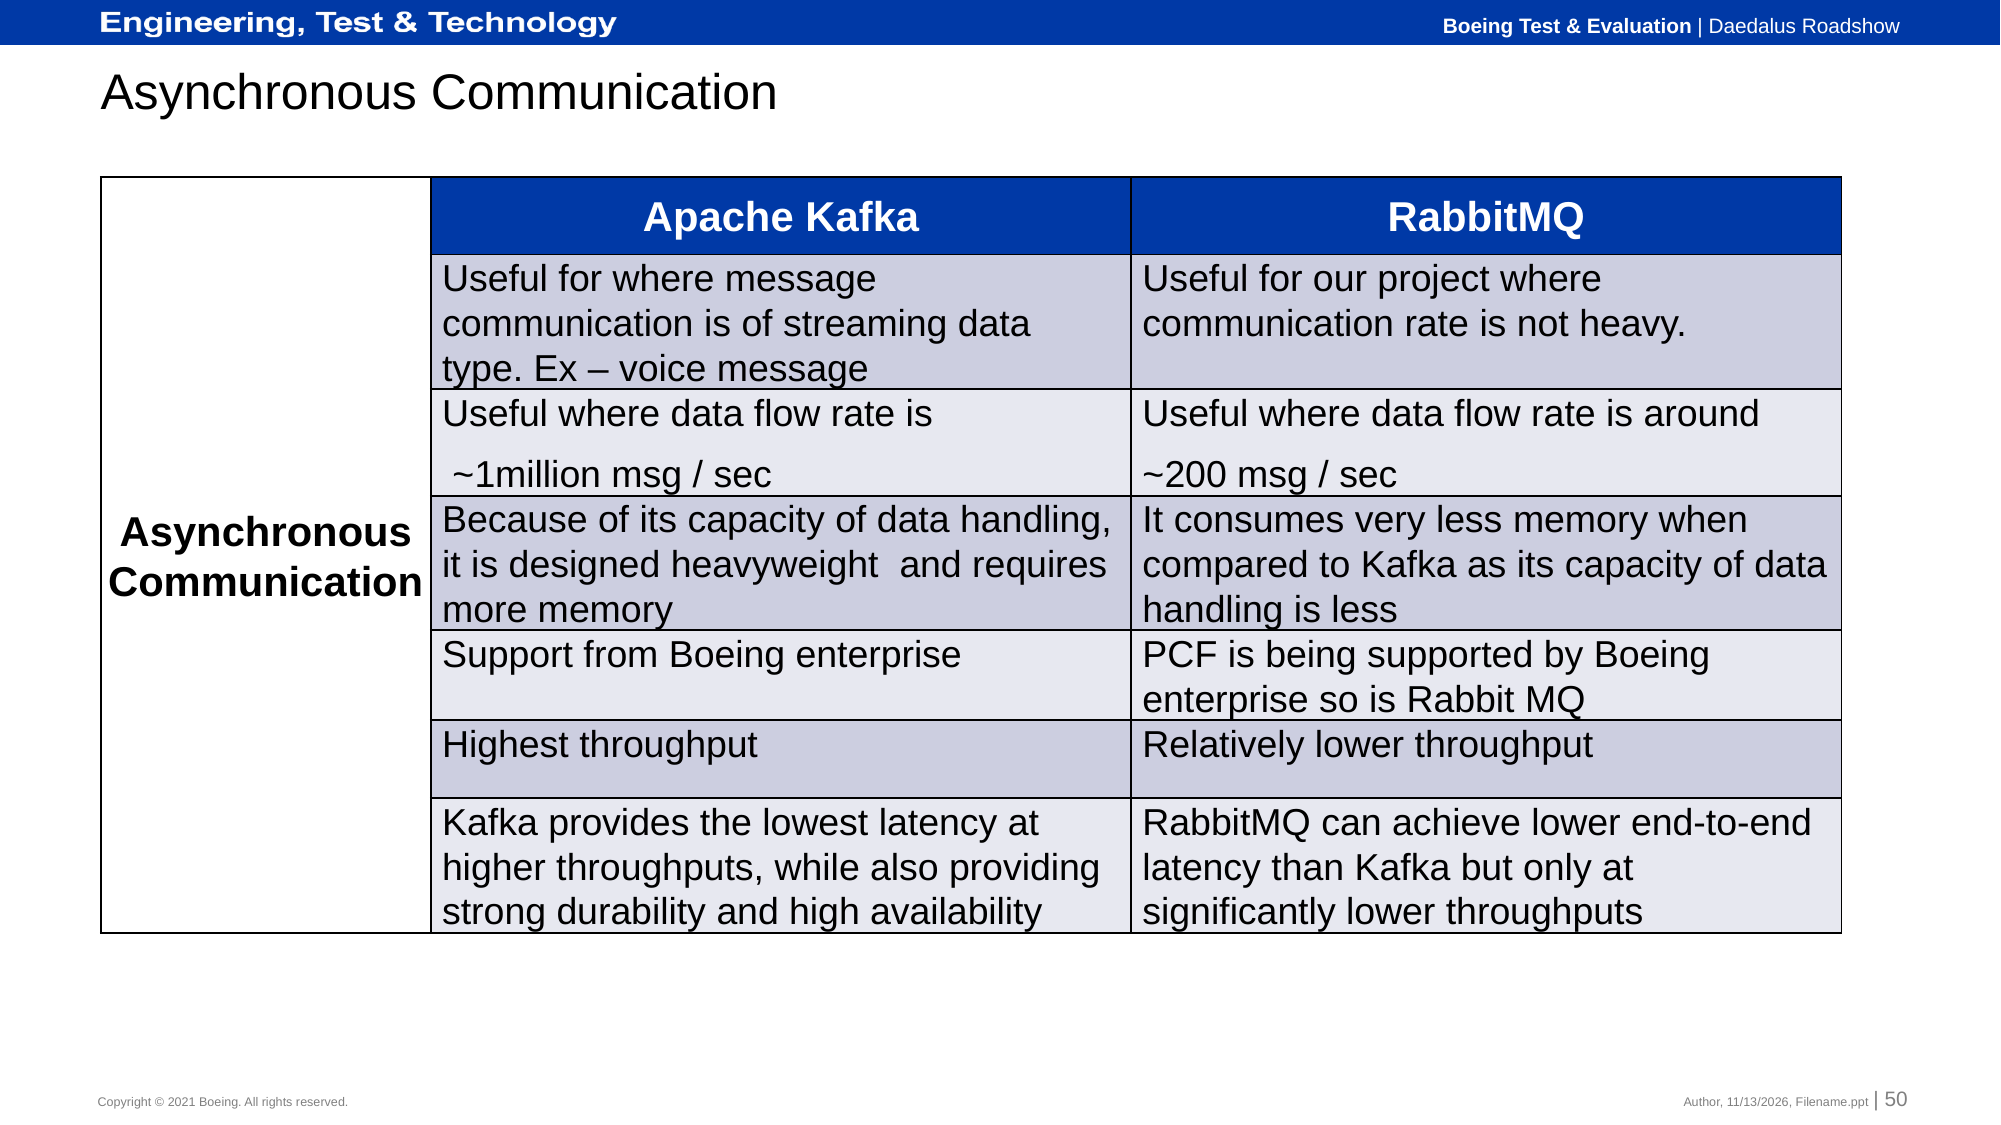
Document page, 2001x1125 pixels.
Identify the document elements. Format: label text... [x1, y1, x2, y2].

table_cell It consumes very less memory when compared to Kafka as its capacity of data handling is less [1132, 497, 1841, 629]
table_cell Relatively lower throughput [1132, 721, 1841, 797]
picture [88, 2, 632, 46]
table_cell Because of its capacity of data handling, it is designed heavyweight and requires more memory [432, 497, 1130, 629]
table_cell Useful where data flow rate is ~1million msg / sec [432, 390, 1130, 495]
table_cell Highest throughput [432, 721, 1130, 797]
table_cell Support from Boeing enterprise [432, 631, 1130, 719]
table_cell Useful for our project where communication rate is not heavy. [1132, 255, 1841, 388]
title Asynchronous Communication [100, 58, 1901, 121]
table_cell Useful for where message communication is of streaming data type. Ex – voice message [432, 255, 1130, 388]
table_cell Useful where data flow rate is around ~200 msg / sec [1132, 390, 1841, 495]
table_cell Kafka provides the lowest latency at higher throughputs, while also providing strong durability and high availability [432, 799, 1130, 932]
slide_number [1518, 1071, 1910, 1113]
table_header Apache Kafka [432, 178, 1130, 254]
table_cell PCF is being supported by Boeing enterprise so is Rabbit MQ [1132, 631, 1841, 719]
table_header Asynchronous Communication [102, 178, 430, 932]
table_header RabbitMQ [1132, 178, 1841, 254]
table_cell RabbitMQ can achieve lower end-to-end latency than Kafka but only at significantly lower throughputs [1132, 799, 1841, 932]
